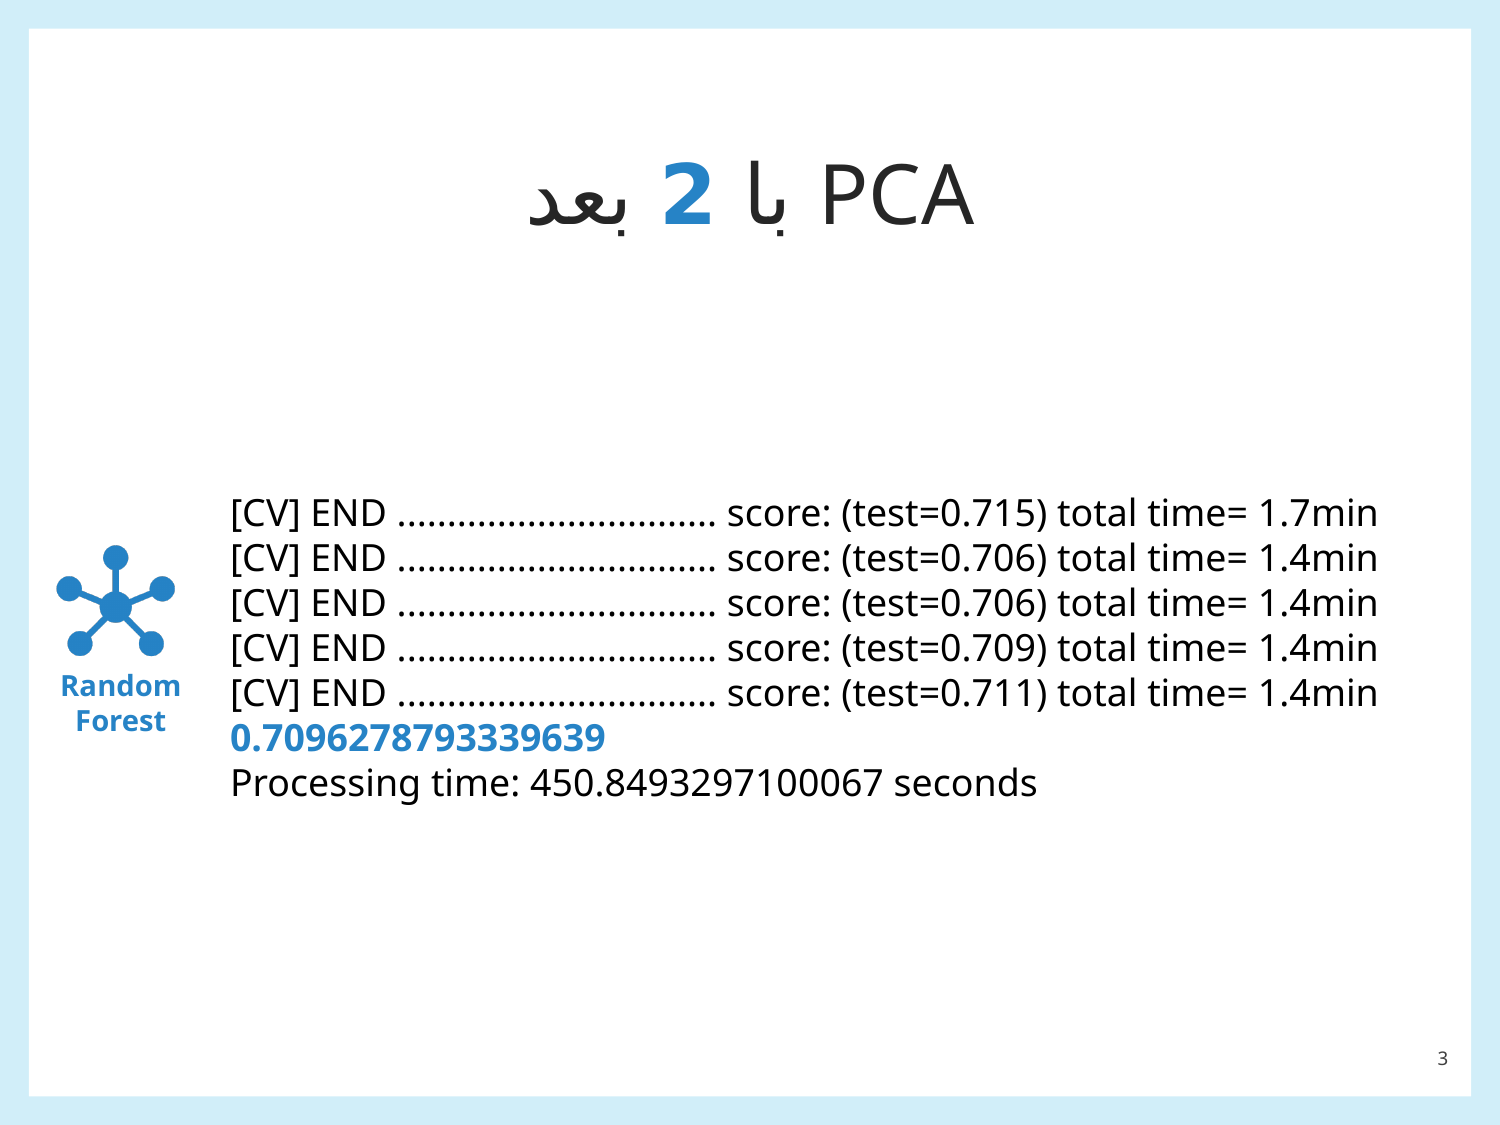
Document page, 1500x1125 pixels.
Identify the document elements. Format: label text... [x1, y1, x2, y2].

picture [40, 525, 191, 676]
slide_number 3 [1283, 1035, 1464, 1080]
text_box [CV] END ................................ score: (test=0.715) total time= 1.7min [CV] END ................................ score: (test=0.706) total time= 1.4min [CV] END ................................ score: (test=0.706) total time= 1.4min [CV] END ................................ score: (test=0.709) total time= 1.4min [CV] END ................................ score: (test=0.711) total time= 1.4min 0.7096278793339639 Processing time: 450.8493297100067 seconds [215, 481, 1464, 812]
text_box Random Forest [26, 659, 216, 745]
title PCA با 2 بعد [120, 85, 1380, 311]
